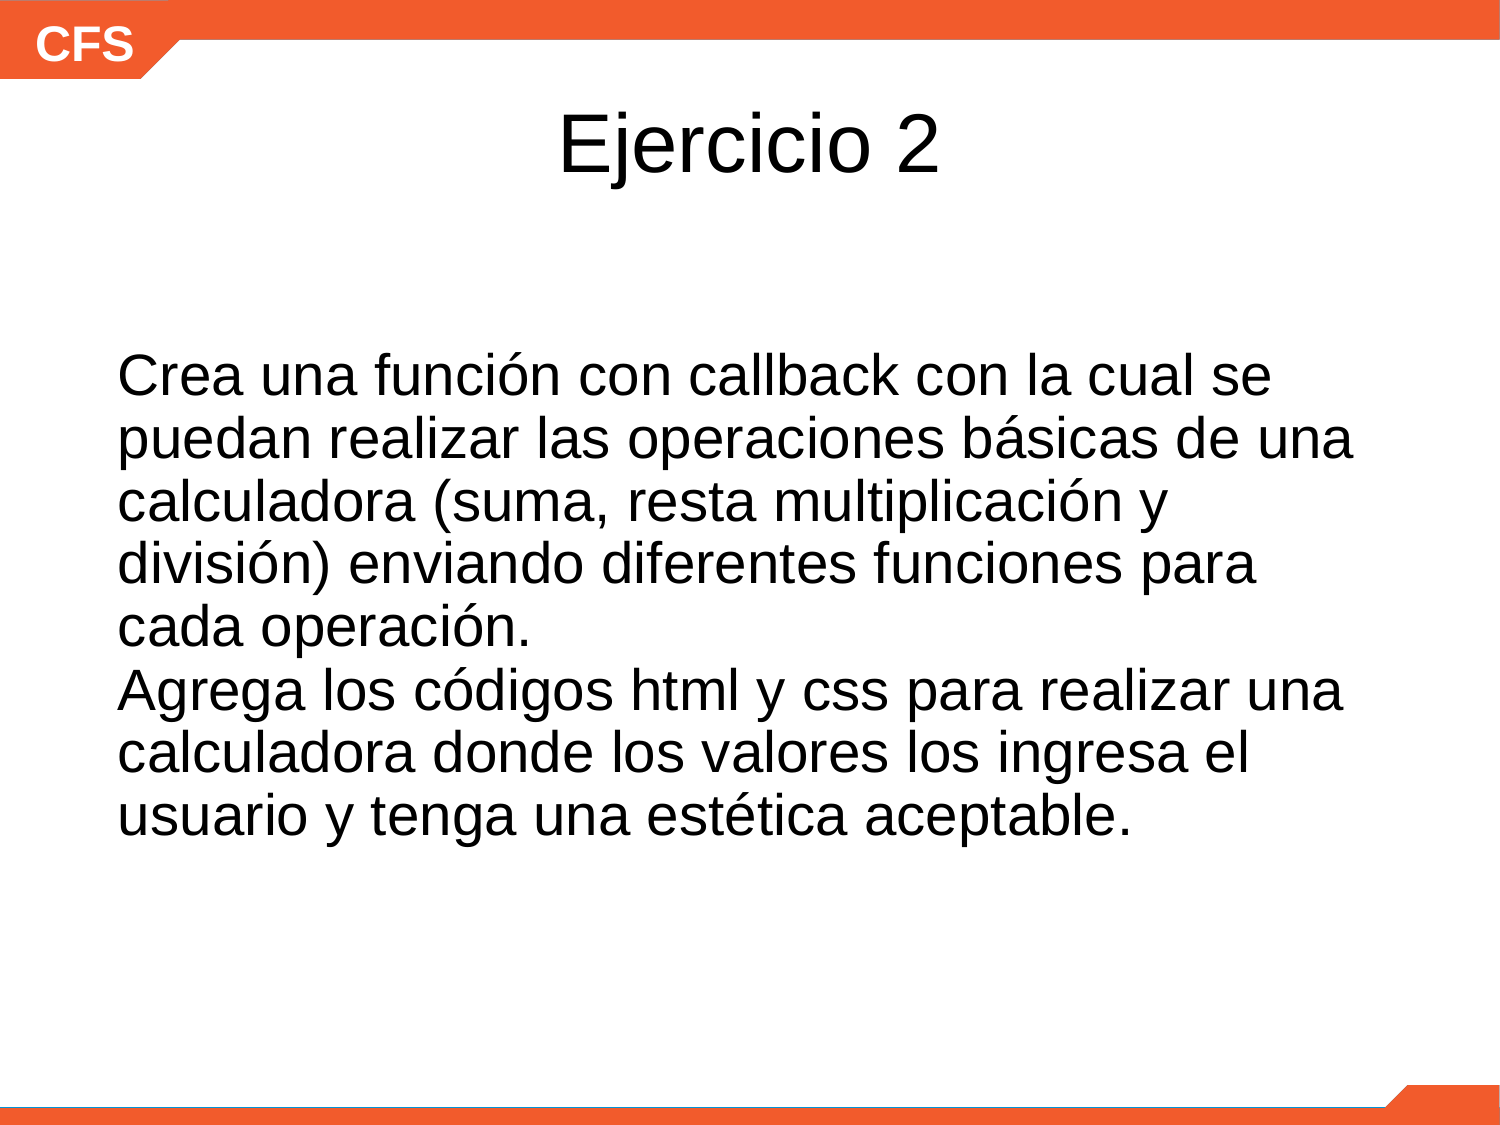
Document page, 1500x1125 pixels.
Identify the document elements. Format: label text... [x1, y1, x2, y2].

title Ejercicio 2 [103, 45, 1397, 246]
list Crea una función con callback con la cual se puedan realizar las operaciones básicas de una calculadora (suma, resta multiplicación y división) enviando diferentes funciones para cada operación. Agrega los códigos html y css para realizar una calculadora donde los valores los ingresa el usuario y tenga una estética aceptable. [103, 337, 1397, 875]
